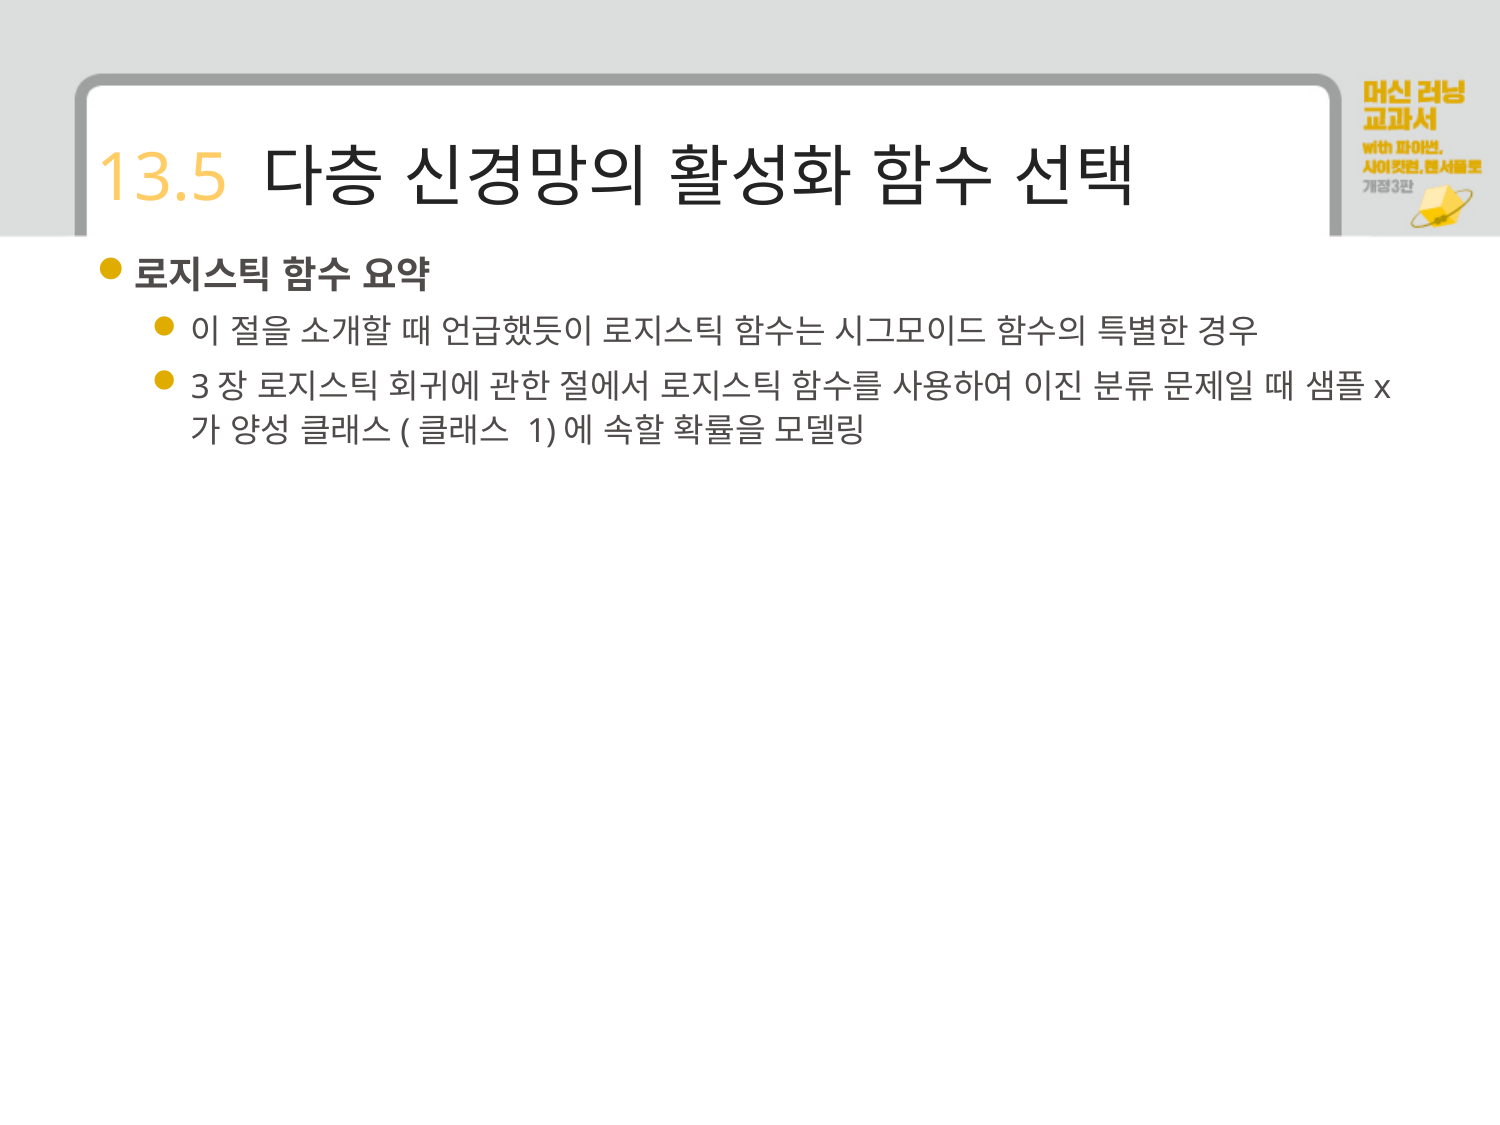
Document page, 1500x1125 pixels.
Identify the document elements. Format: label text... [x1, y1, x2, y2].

list 로지스틱 함수 요약 이 절을 소개할 때 언급했듯이 로지스틱 함수는 시그모이드 함수의 특별한 경우 3장 로지스틱 회귀에 관한 절에서 로지스틱 함수를 사용하여 이진 분류 문제일 때 샘플x 가 양성 클래스(클래스 1)에 속할 확률을 모델링 [81, 239, 1412, 1054]
picture [0, 0, 1500, 1125]
title 13.5 다층 신경망의 활성화 함수 선택 [81, 90, 1412, 222]
